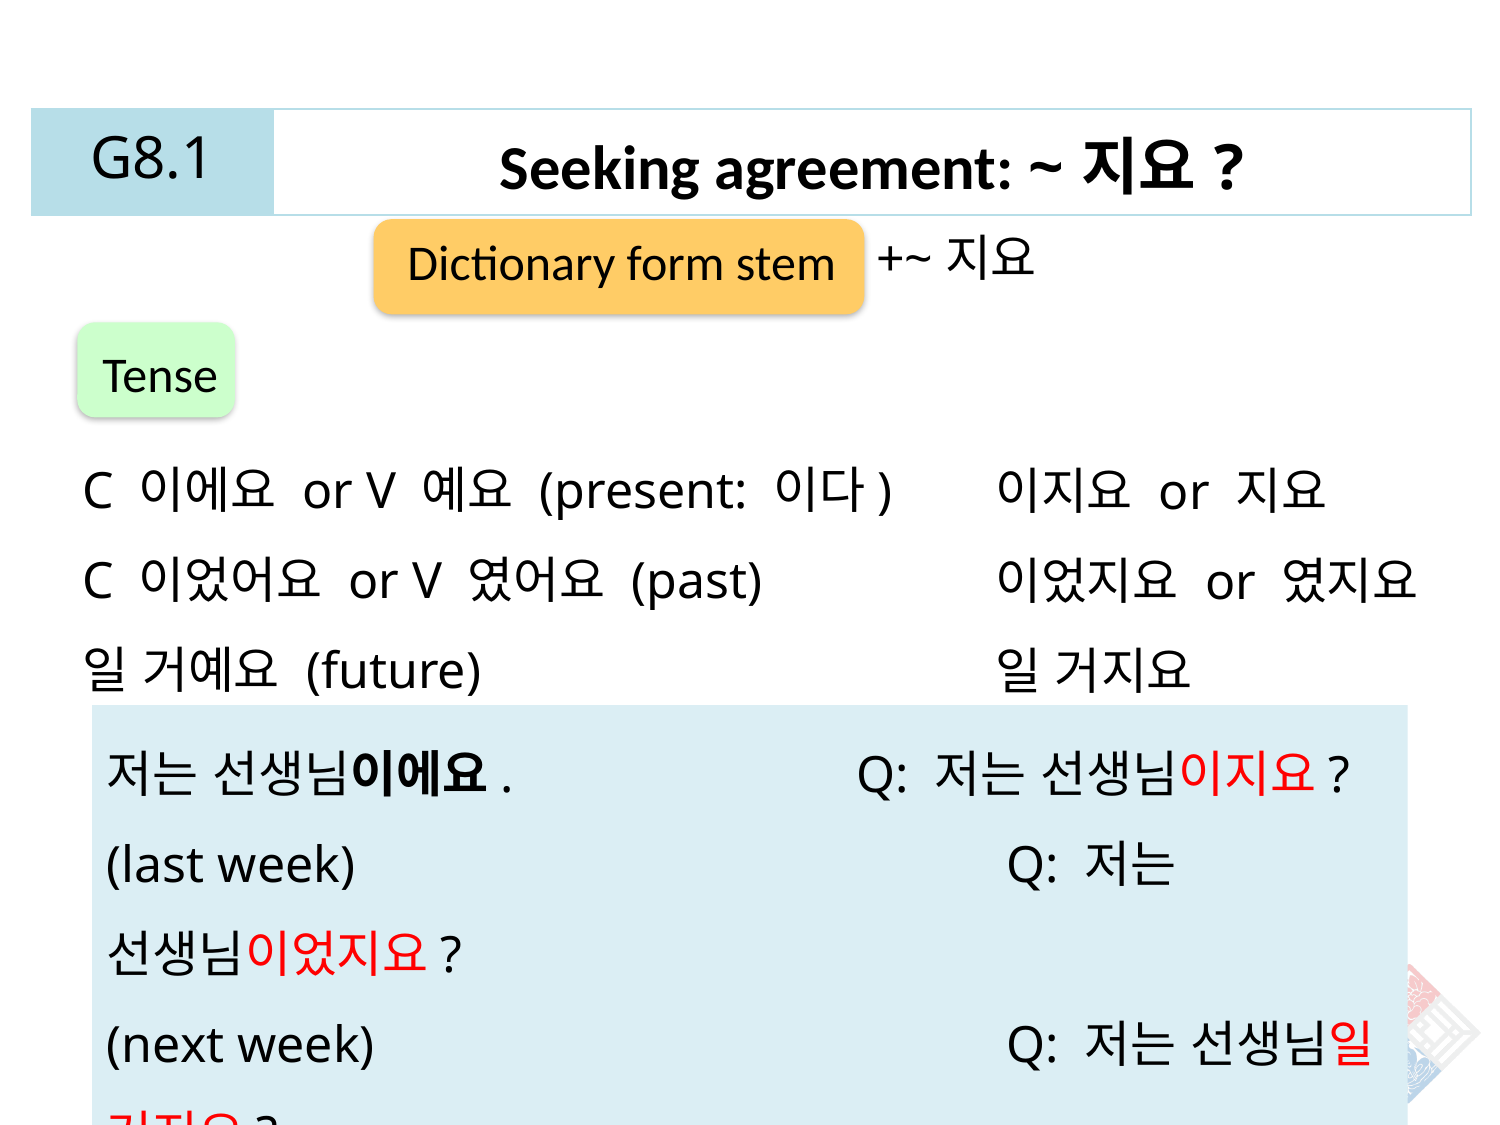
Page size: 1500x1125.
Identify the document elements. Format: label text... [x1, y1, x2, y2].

text_box 이지요 or 지요 이었지요 or 였지요 일 거지요 [980, 422, 1434, 707]
text_box Dictionary form stem [392, 223, 852, 299]
text_box Tense [87, 334, 233, 410]
text_box C 이에요 or V 예요 (present: 이다) C 이었어요 or V 였어요 (past) 일 거예요 (future) [67, 421, 907, 707]
text_box [375, 221, 862, 312]
text_box +~지요 [861, 219, 1053, 294]
table_header G8.1 [32, 110, 272, 214]
text_box [79, 324, 232, 416]
text_box 저는 선생님이에요. Q: 저는 선생님이지요? (last week) Q: 저는 선생님이었지요? (next week) Q: 저는 선생님일 거지요? [92, 705, 1408, 1125]
table_header Seeking agreement: ~지요? [274, 110, 1470, 214]
